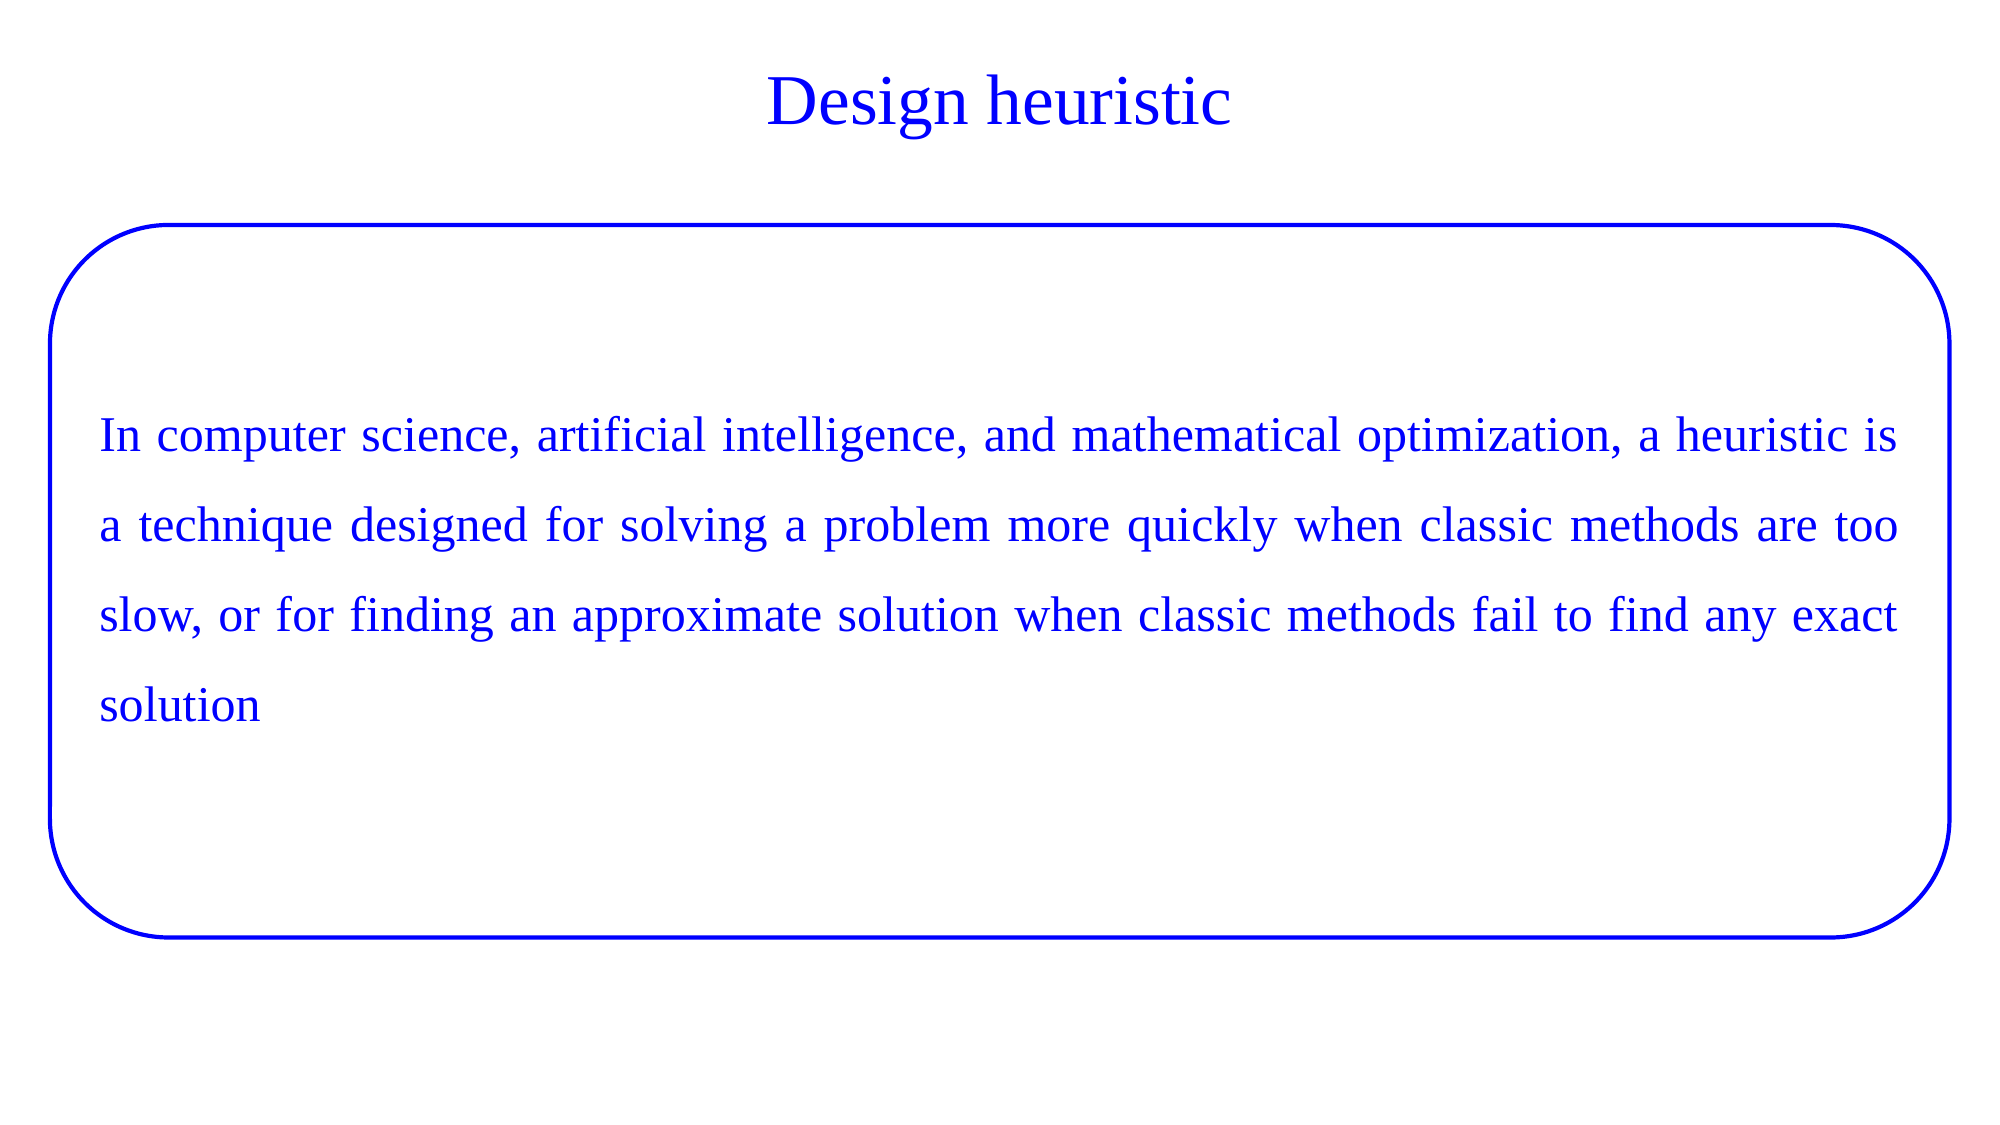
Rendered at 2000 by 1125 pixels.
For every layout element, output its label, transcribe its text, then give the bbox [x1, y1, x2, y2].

text_box In computer science, artificial intelligence, and mathematical optimization, a heuristic is a technique designed for solving a problem more quickly when classic methods are too slow, or for finding an approximate solution when classic methods fail to find any exact solution [47, 222, 1952, 940]
title Design heuristic [99, 45, 1900, 233]
